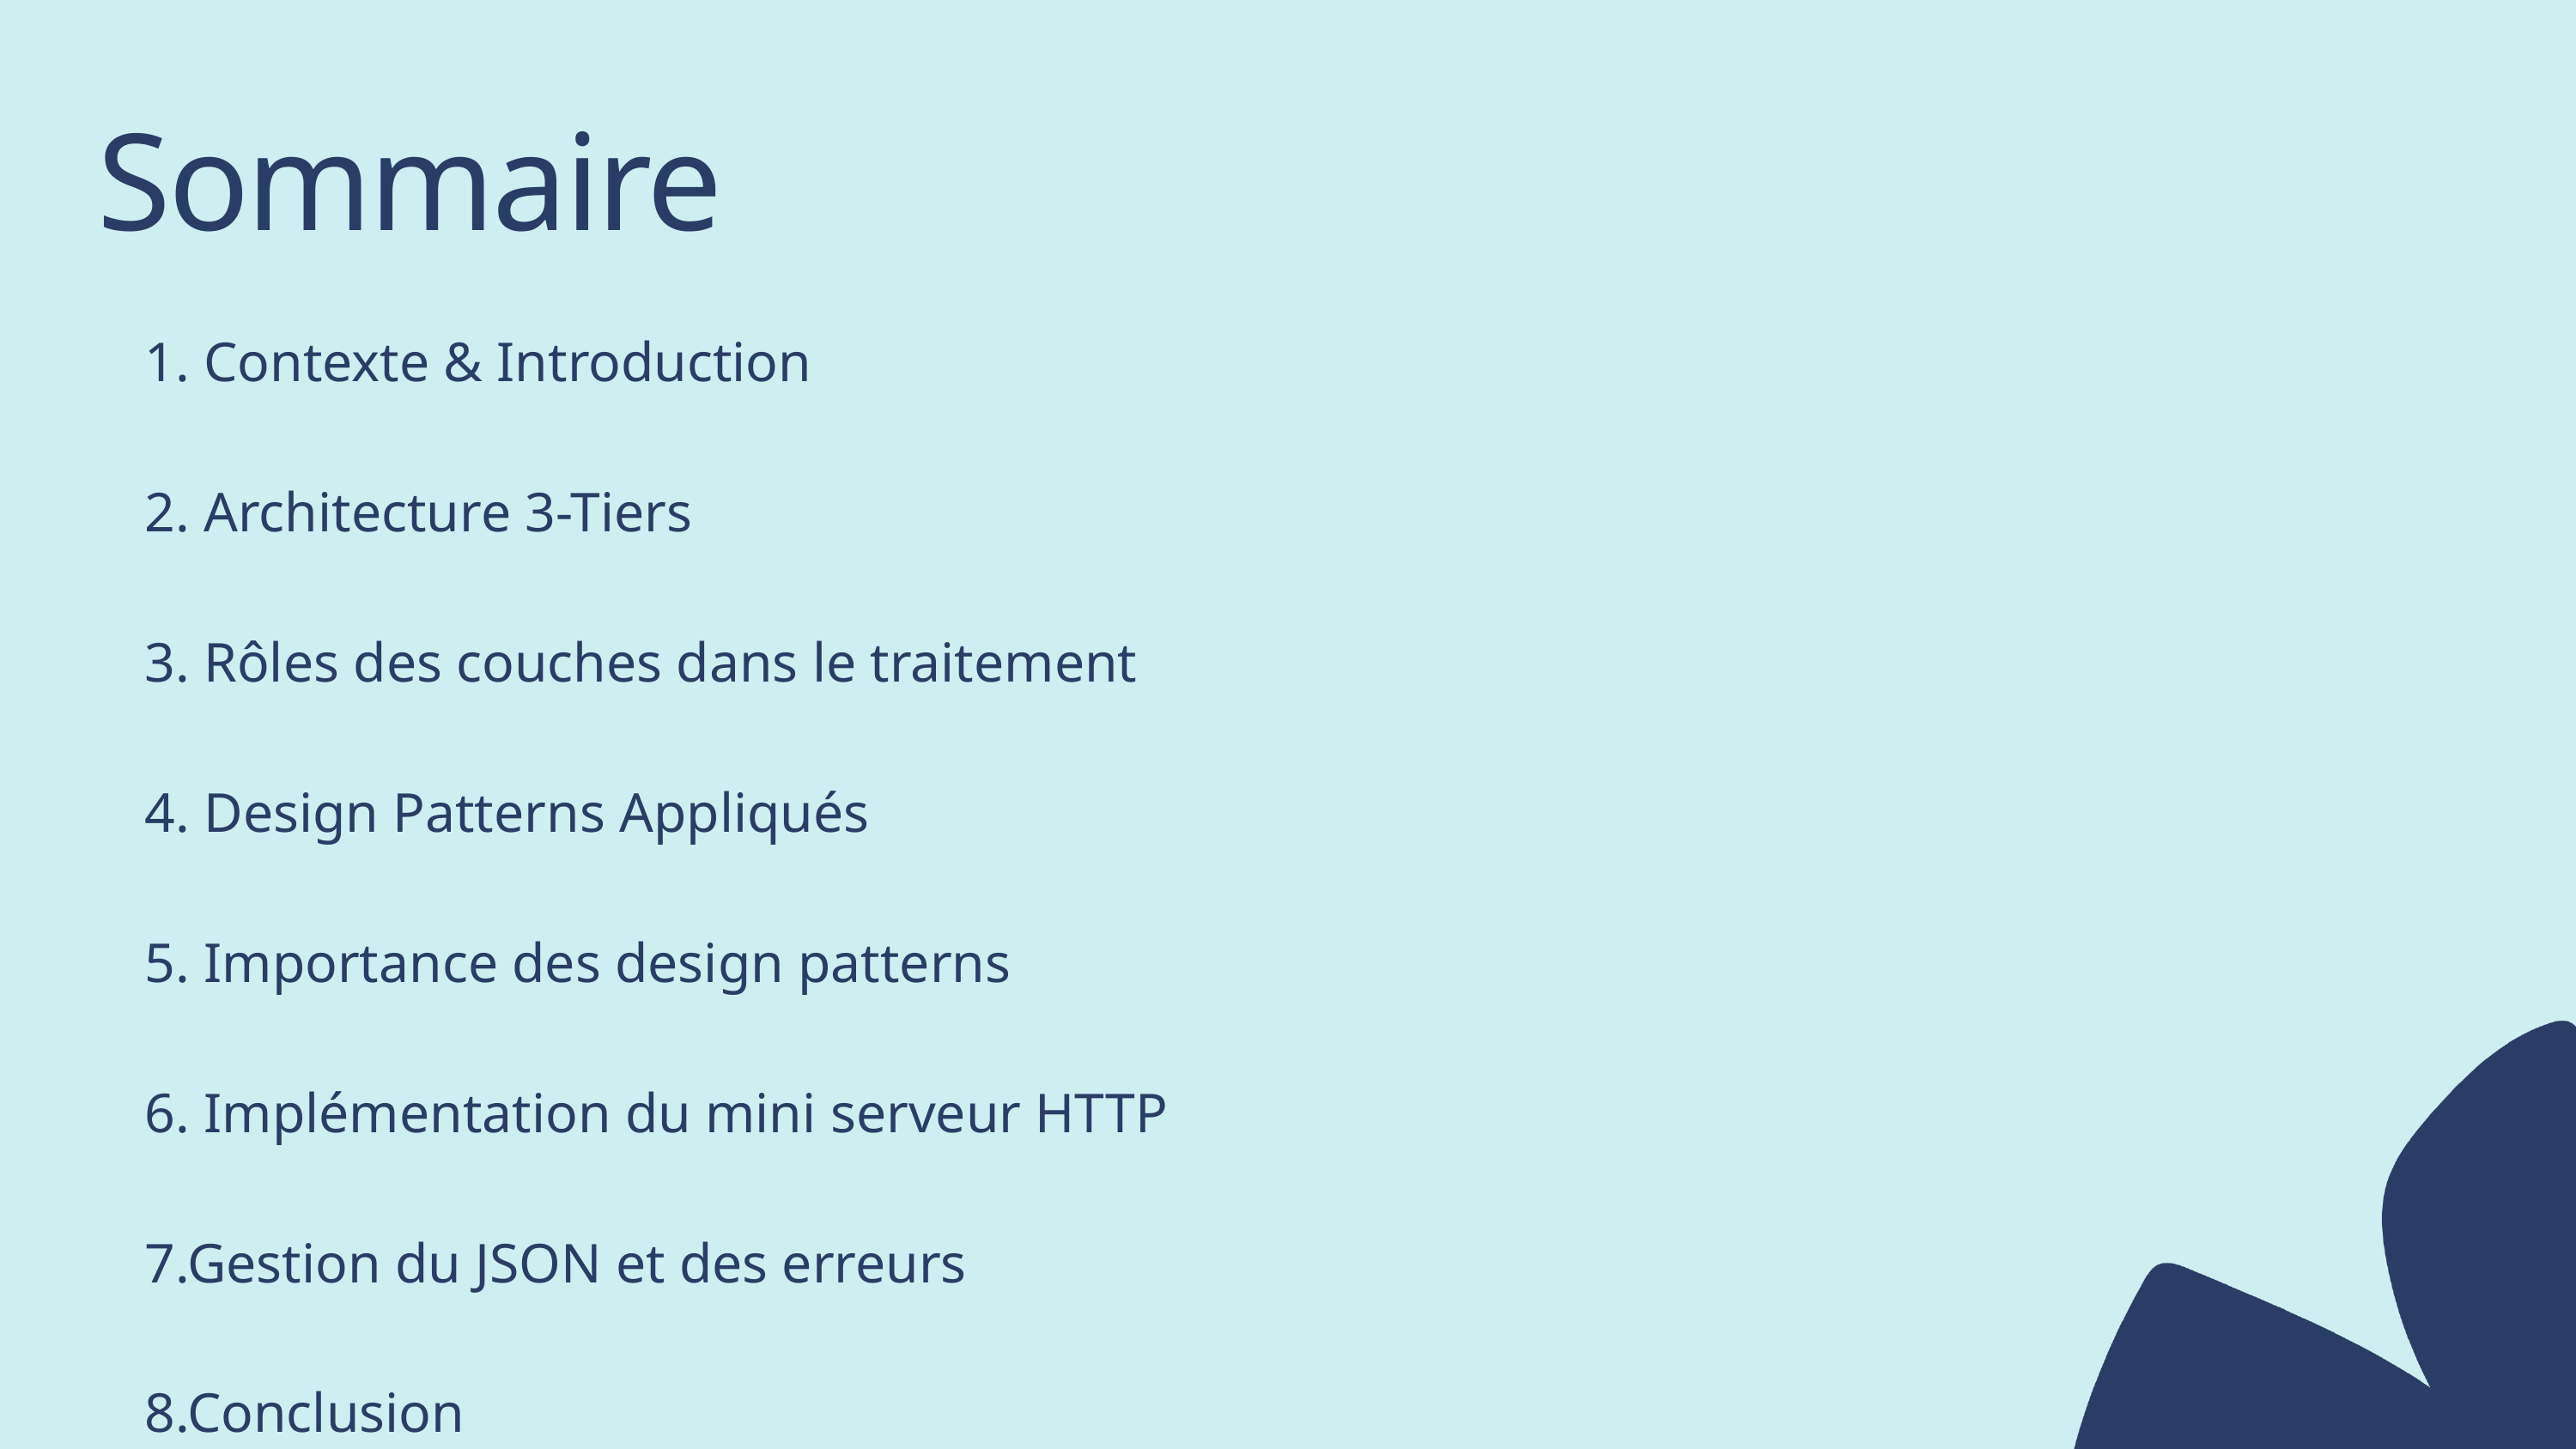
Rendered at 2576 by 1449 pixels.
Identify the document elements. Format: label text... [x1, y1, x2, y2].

text_box [2070, 1019, 2576, 1449]
text_box Sommaire [98, 96, 1271, 258]
text_box 1. Contexte & Introduction 2. Architecture 3-Tiers 3. Rôles des couches dans le traitement 4. Design Patterns Appliqués 5. Importance des design patterns 6. Implémentation du mini serveur HTTP 7.Gestion du JSON et des erreurs 8.Conclusion [144, 317, 2482, 1449]
